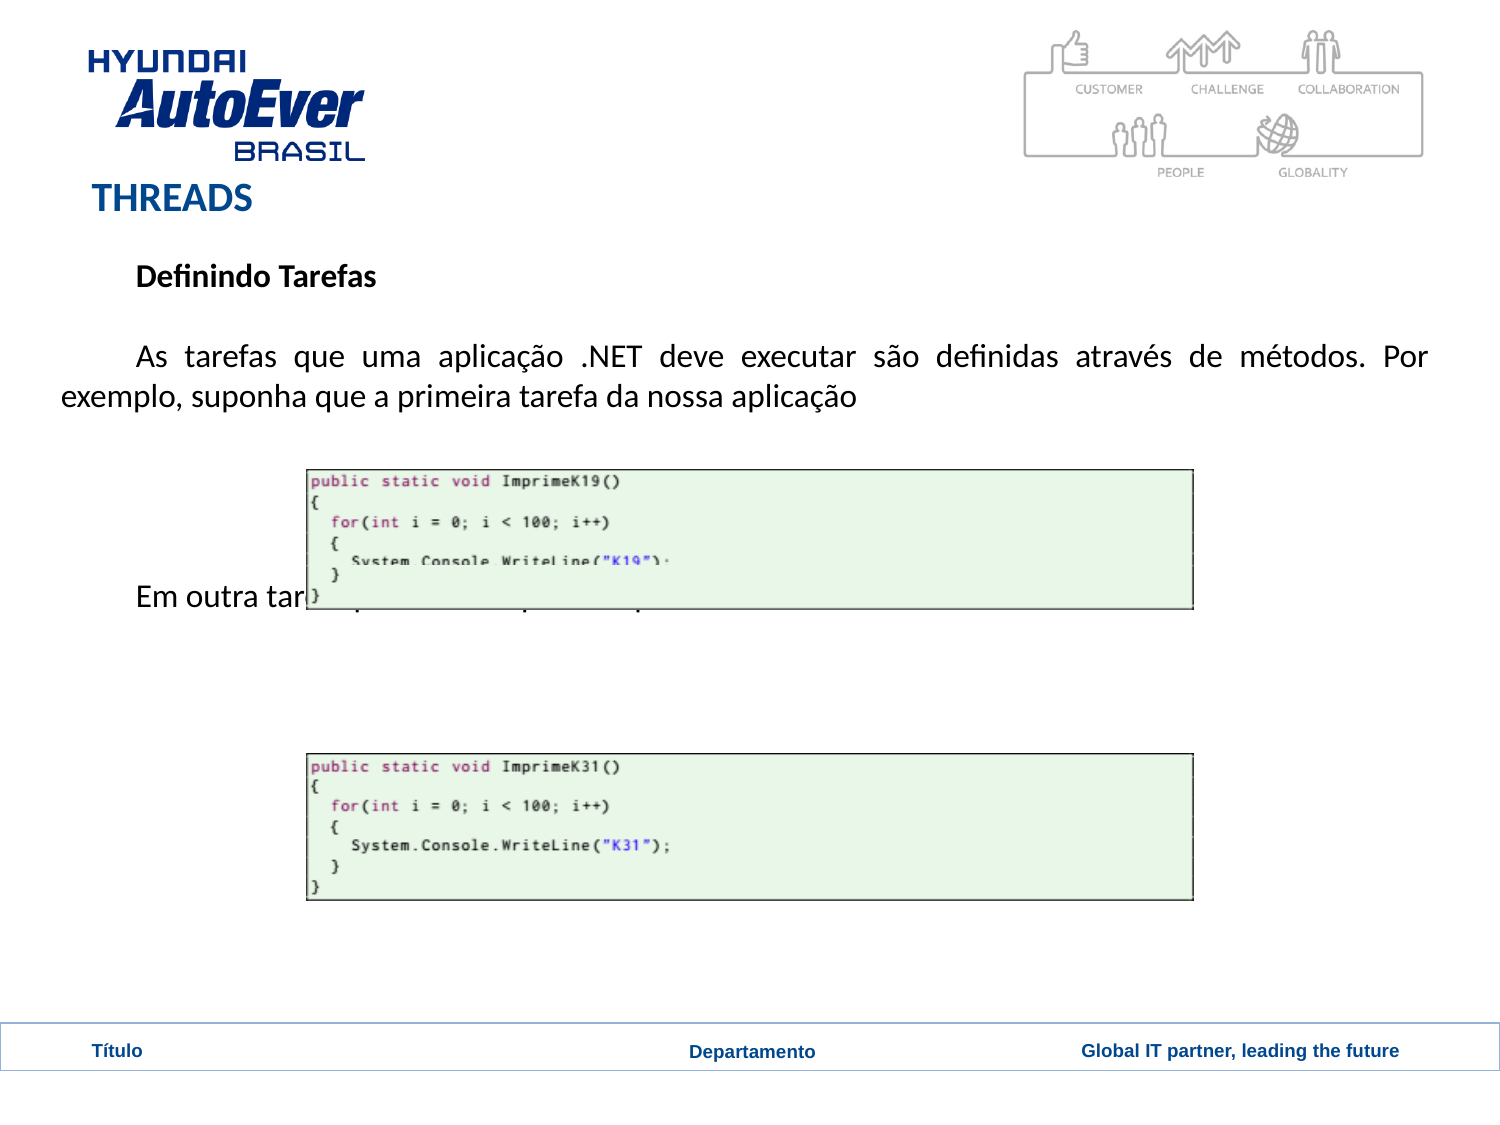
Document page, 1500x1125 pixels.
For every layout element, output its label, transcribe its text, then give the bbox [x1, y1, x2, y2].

picture [305, 469, 1194, 610]
title THREADS [76, 169, 999, 207]
picture [115, 79, 365, 161]
picture [1022, 23, 1424, 185]
picture [88, 50, 349, 78]
picture [305, 753, 1194, 901]
list Definindo Tarefas As tarefas que uma aplicação .NET deve executar são definidas através de métodos. Por exemplo, suponha que a primeira tarefa da nossa aplicação Em outra tarefa podemos imprimir a palavra “K31”. [45, 207, 1447, 1009]
